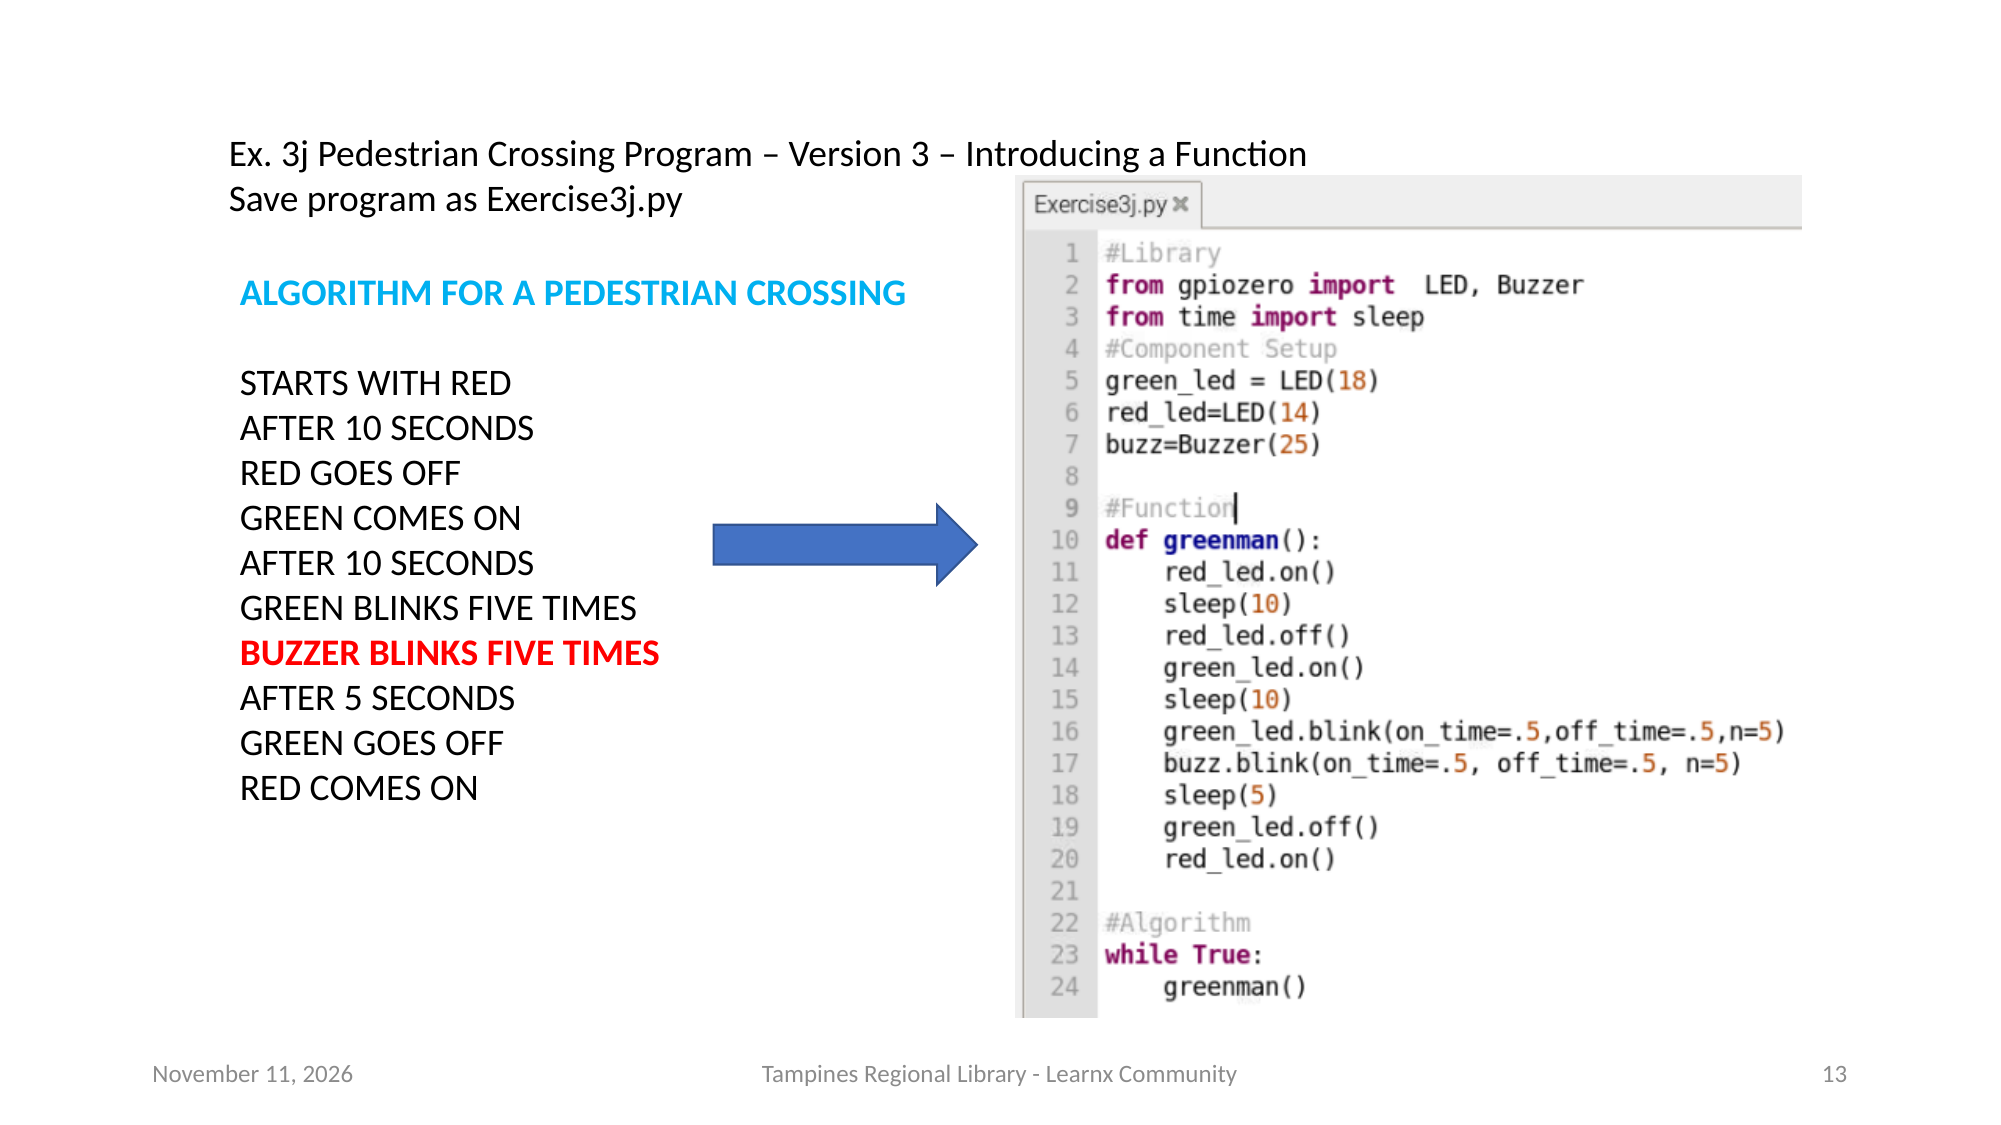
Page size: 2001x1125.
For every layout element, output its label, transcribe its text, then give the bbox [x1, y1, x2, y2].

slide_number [137, 1042, 588, 1103]
text_box Ex. 3j Pedestrian Crossing Program – Version 3 – Introducing a Function Save program as Exercise3j.py [214, 122, 1389, 227]
text_box [712, 502, 979, 587]
slide_number 13 [1412, 1042, 1863, 1103]
text_box ALGORITHM FOR A PEDESTRIAN CROSSING STARTS WITH RED AFTER 10 SECONDS RED GOES OFF GREEN COMES ON AFTER 10 SECONDS GREEN BLINKS FIVE TIMES BUZZER BLINKS FIVE TIMES AFTER 5 SECONDS GREEN GOES OFF RED COMES ON [224, 260, 936, 816]
footer Tampines Regional Library - Learnx Community [662, 1042, 1338, 1103]
picture [1015, 175, 1802, 1018]
